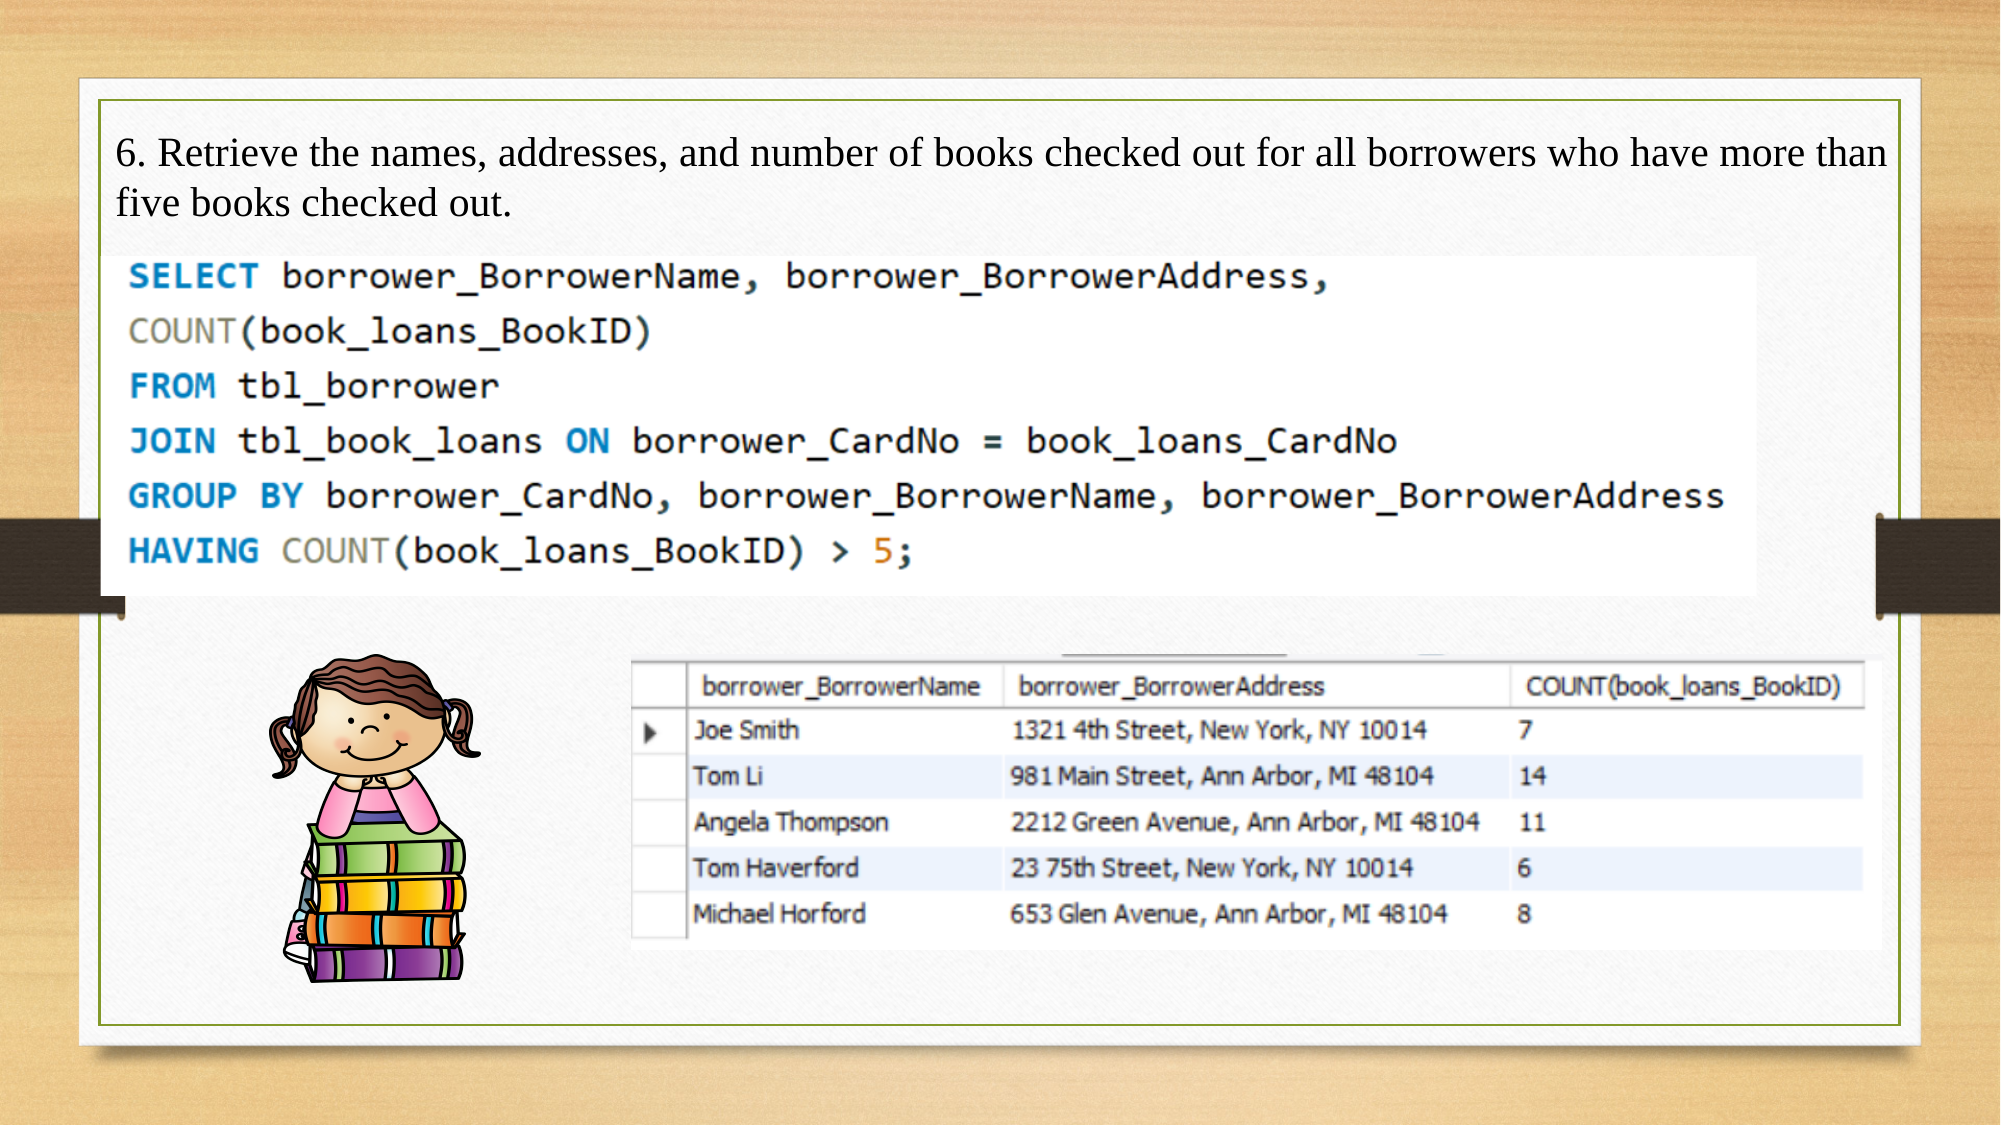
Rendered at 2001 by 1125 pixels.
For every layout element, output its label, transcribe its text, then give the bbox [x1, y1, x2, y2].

text_box 6. Retrieve the names, addresses, and number of books checked out for all borrowers who have more than five books checked out. [100, 117, 1930, 233]
picture [0, 0, 2001, 1125]
